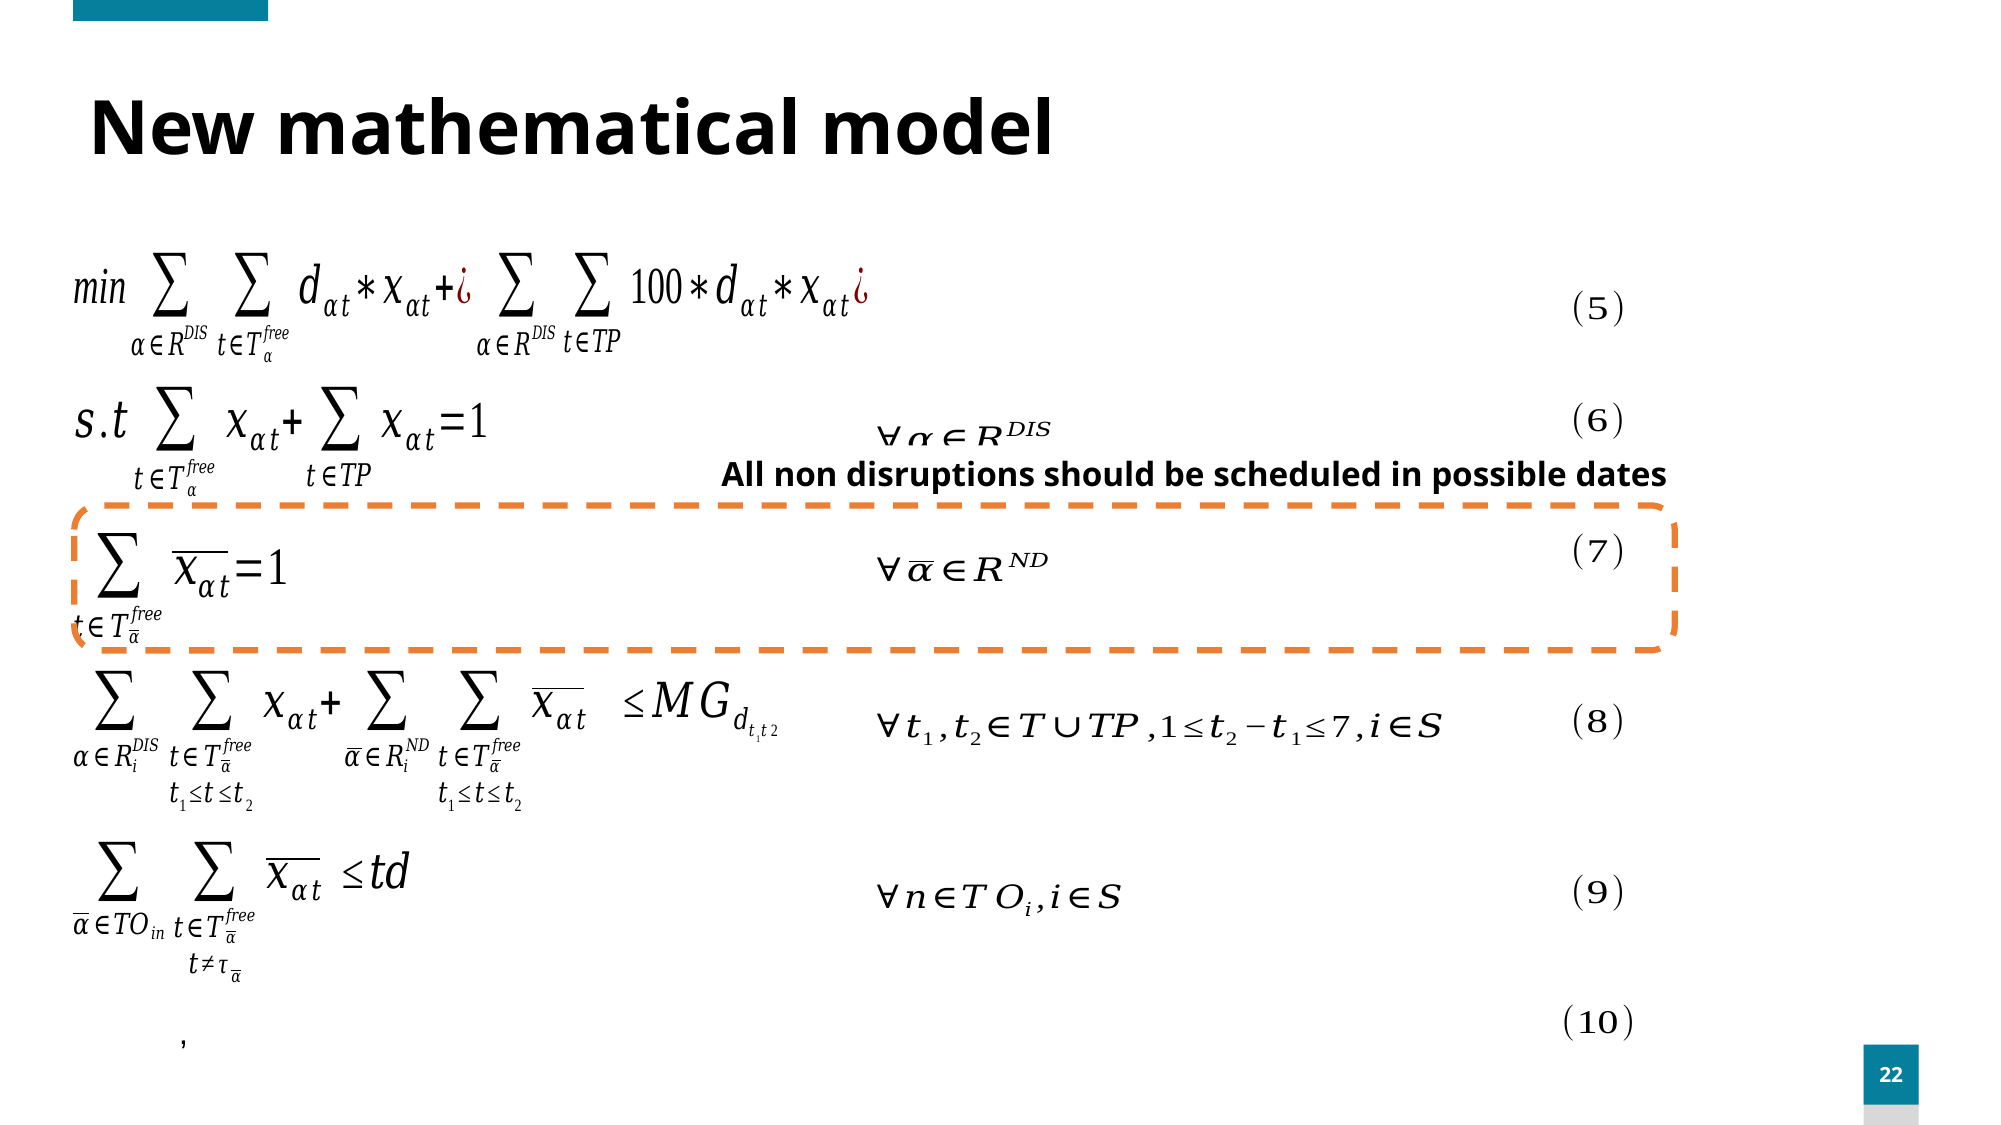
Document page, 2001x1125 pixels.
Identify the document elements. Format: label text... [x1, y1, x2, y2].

text_box All non disruptions should be scheduled in possible dates [706, 445, 1684, 500]
text_box [72, 503, 1677, 653]
title New mathematical model [73, 29, 1907, 232]
